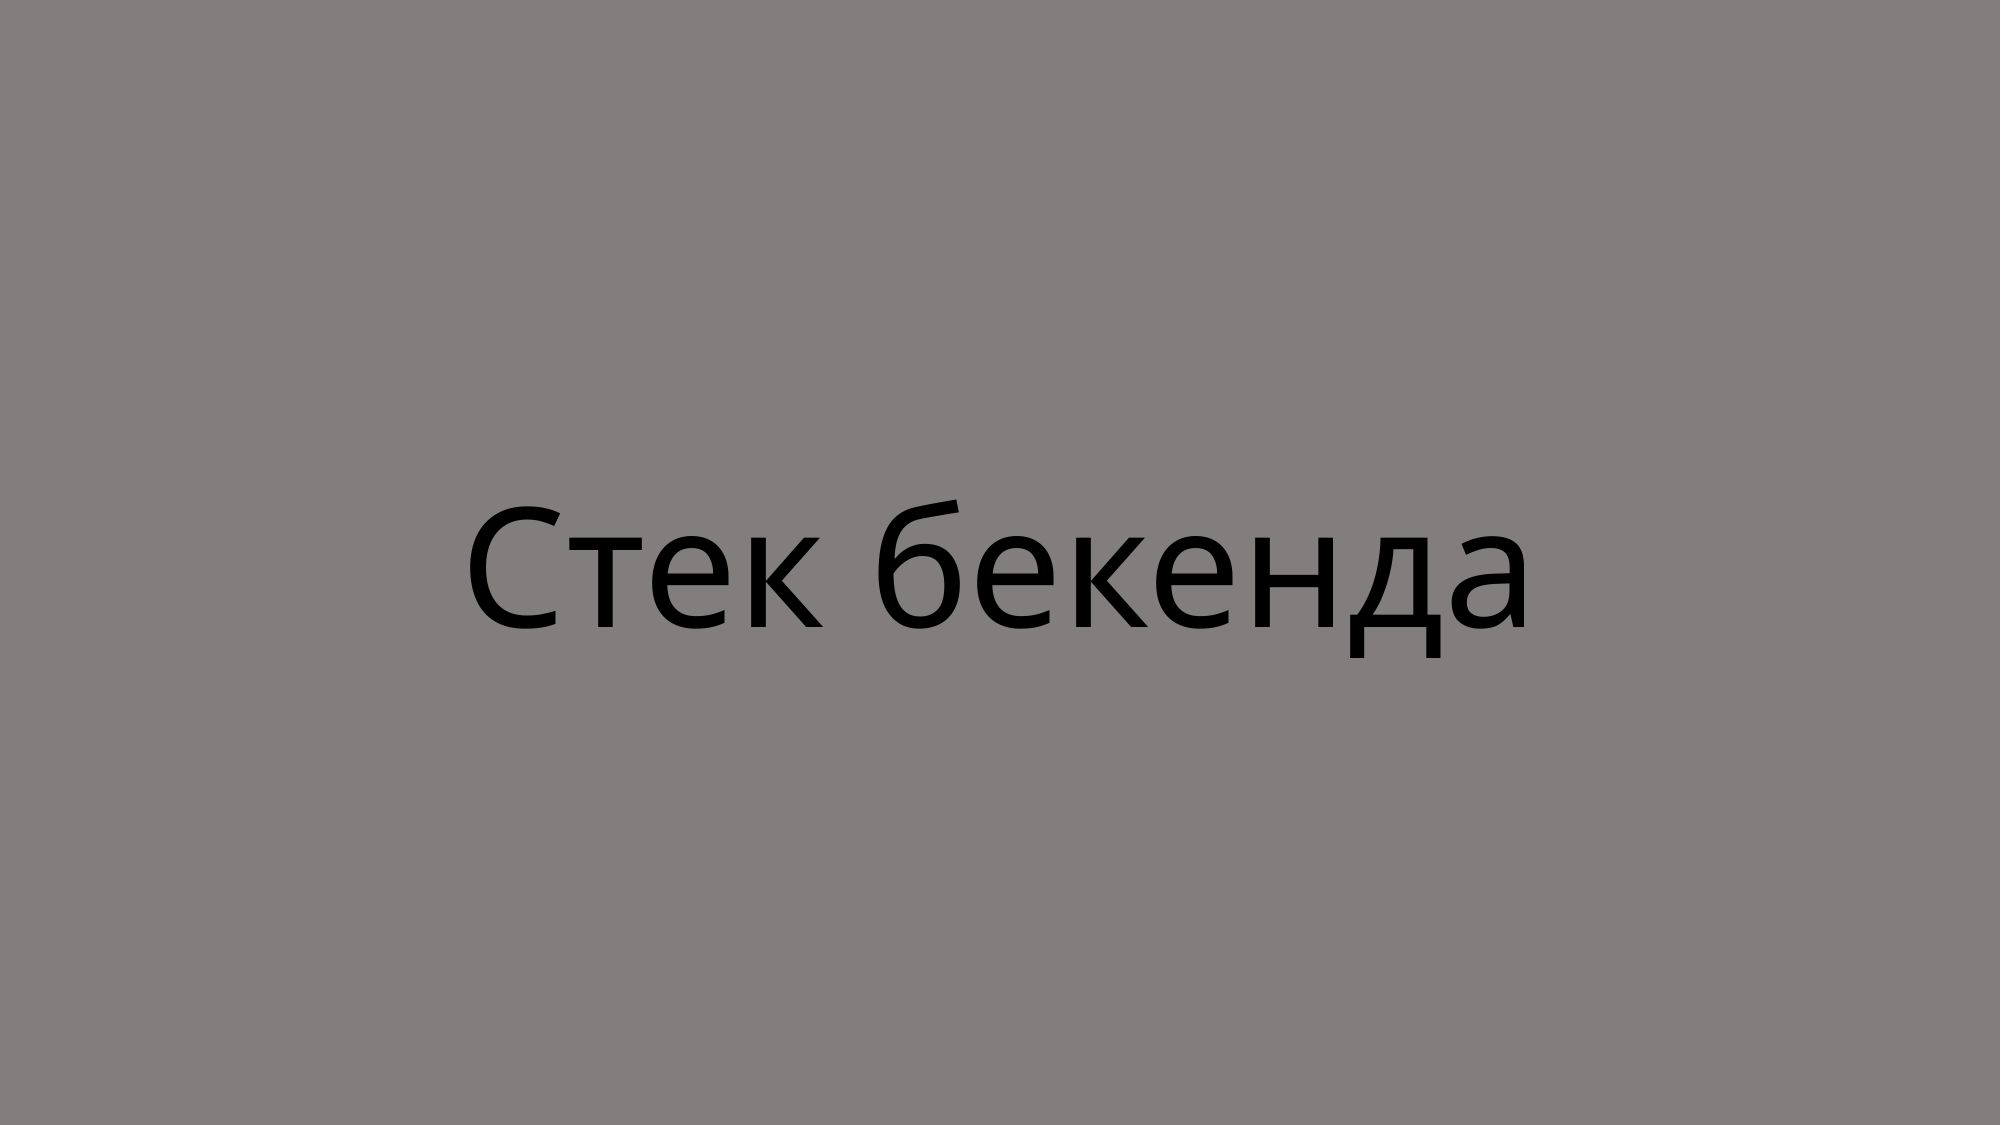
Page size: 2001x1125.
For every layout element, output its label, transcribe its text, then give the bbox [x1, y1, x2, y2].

text_box Cтек бекенда [445, 453, 1554, 669]
